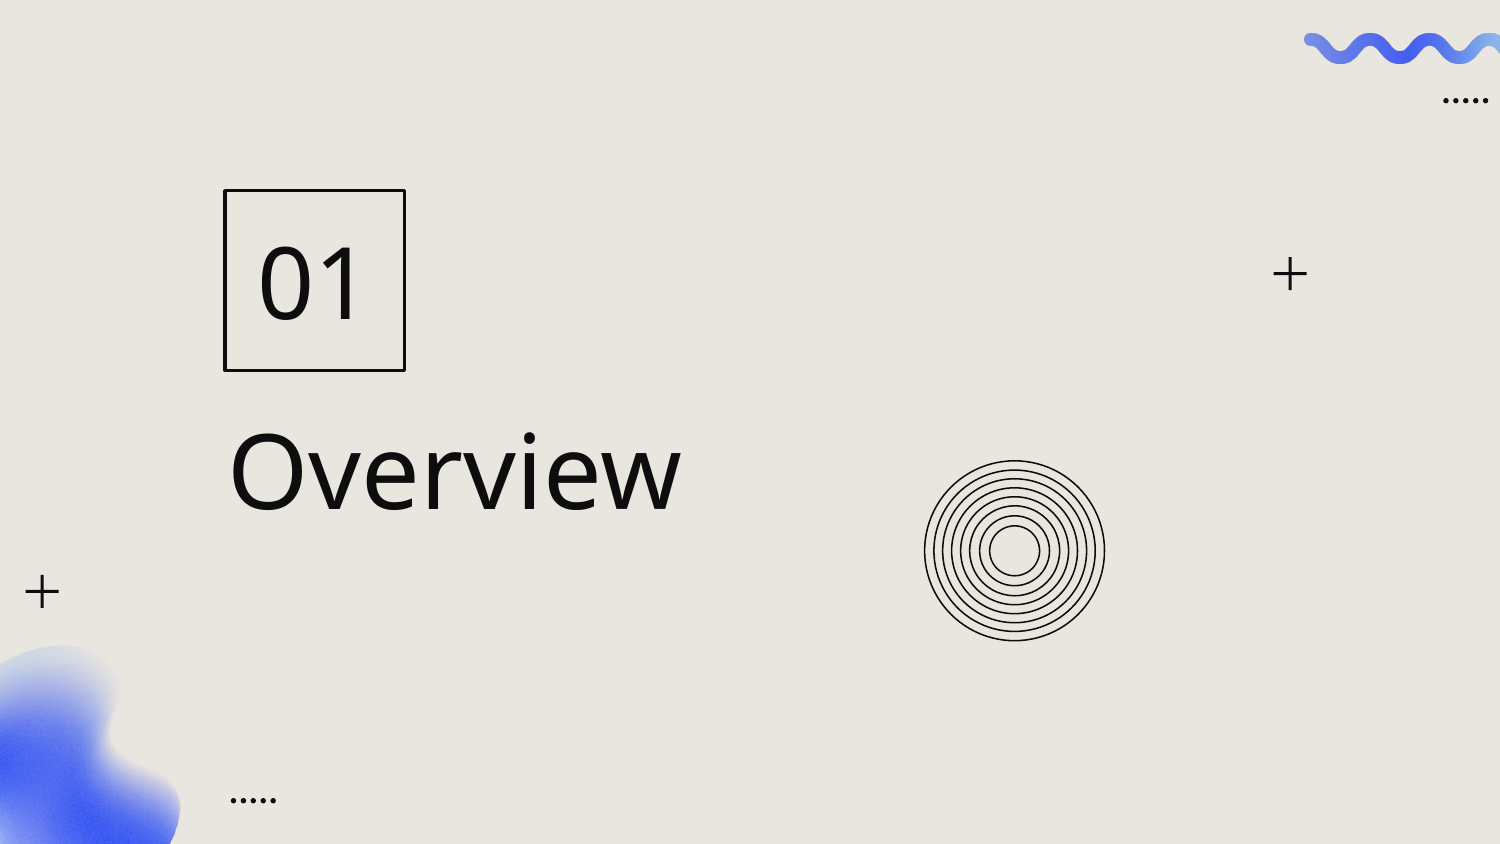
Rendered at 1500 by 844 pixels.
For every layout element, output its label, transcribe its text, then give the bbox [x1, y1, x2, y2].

title Overview [211, 381, 837, 655]
title 01 [223, 189, 406, 372]
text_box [894, 202, 1384, 642]
